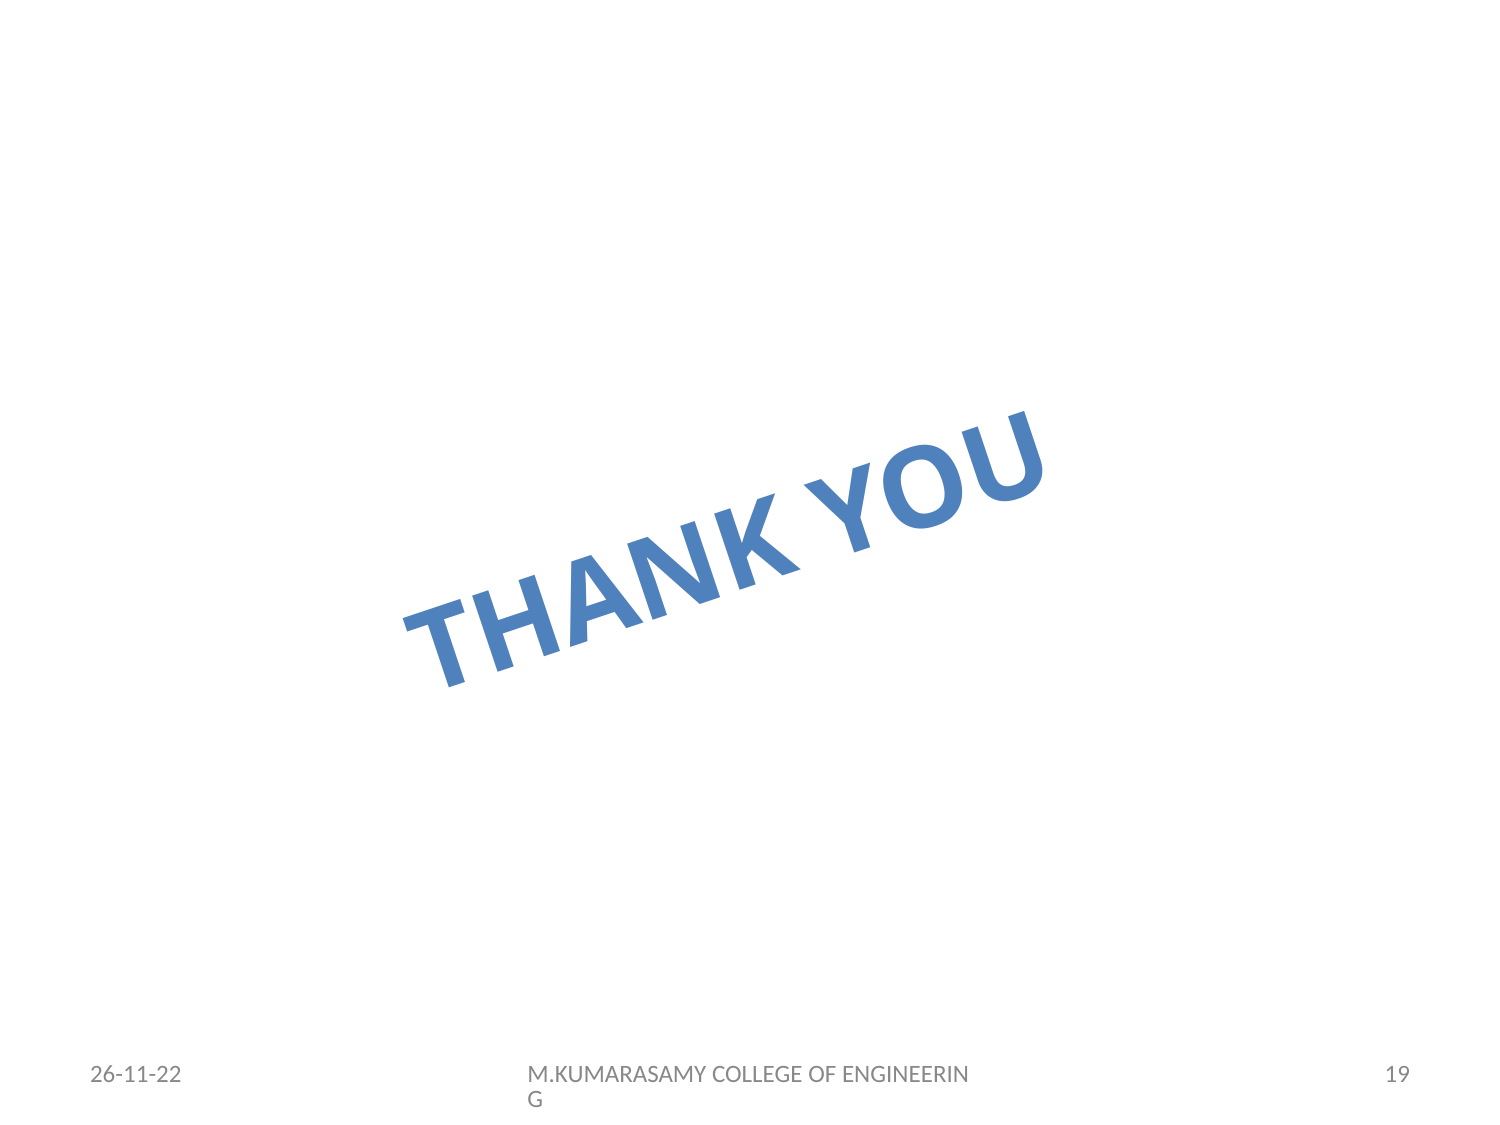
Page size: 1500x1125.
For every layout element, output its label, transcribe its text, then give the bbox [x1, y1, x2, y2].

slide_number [75, 1042, 425, 1103]
footer M.KUMARASAMY COLLEGE OF ENGINEERING [512, 1042, 988, 1103]
text_box THANK YOU [252, 323, 1205, 770]
slide_number 19 [1074, 1042, 1425, 1103]
